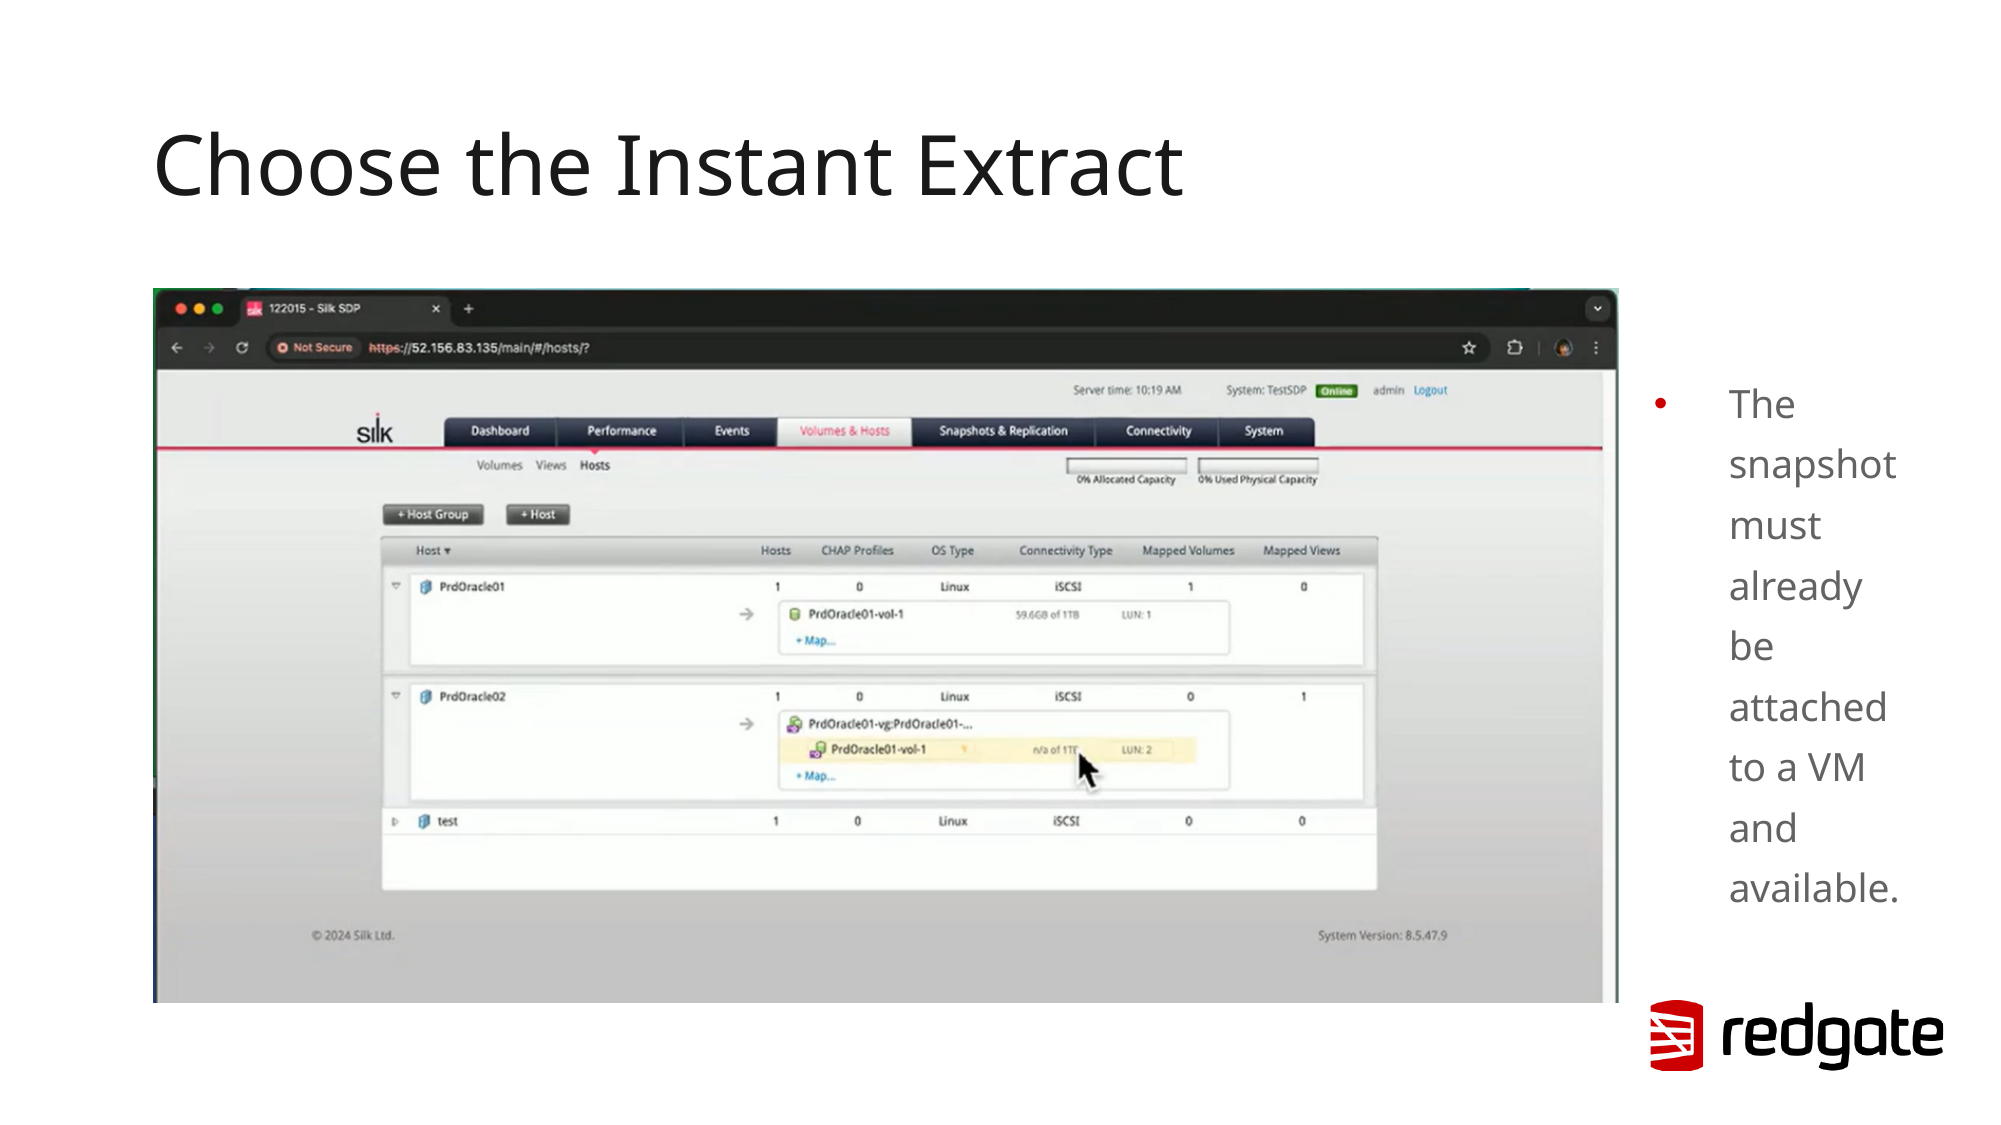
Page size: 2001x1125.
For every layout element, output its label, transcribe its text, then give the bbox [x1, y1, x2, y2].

list The snapshot must already be attached to a VM and available. [1638, 358, 1925, 934]
title Choose the Instant Extract [137, 59, 1863, 278]
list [153, 288, 1619, 1003]
